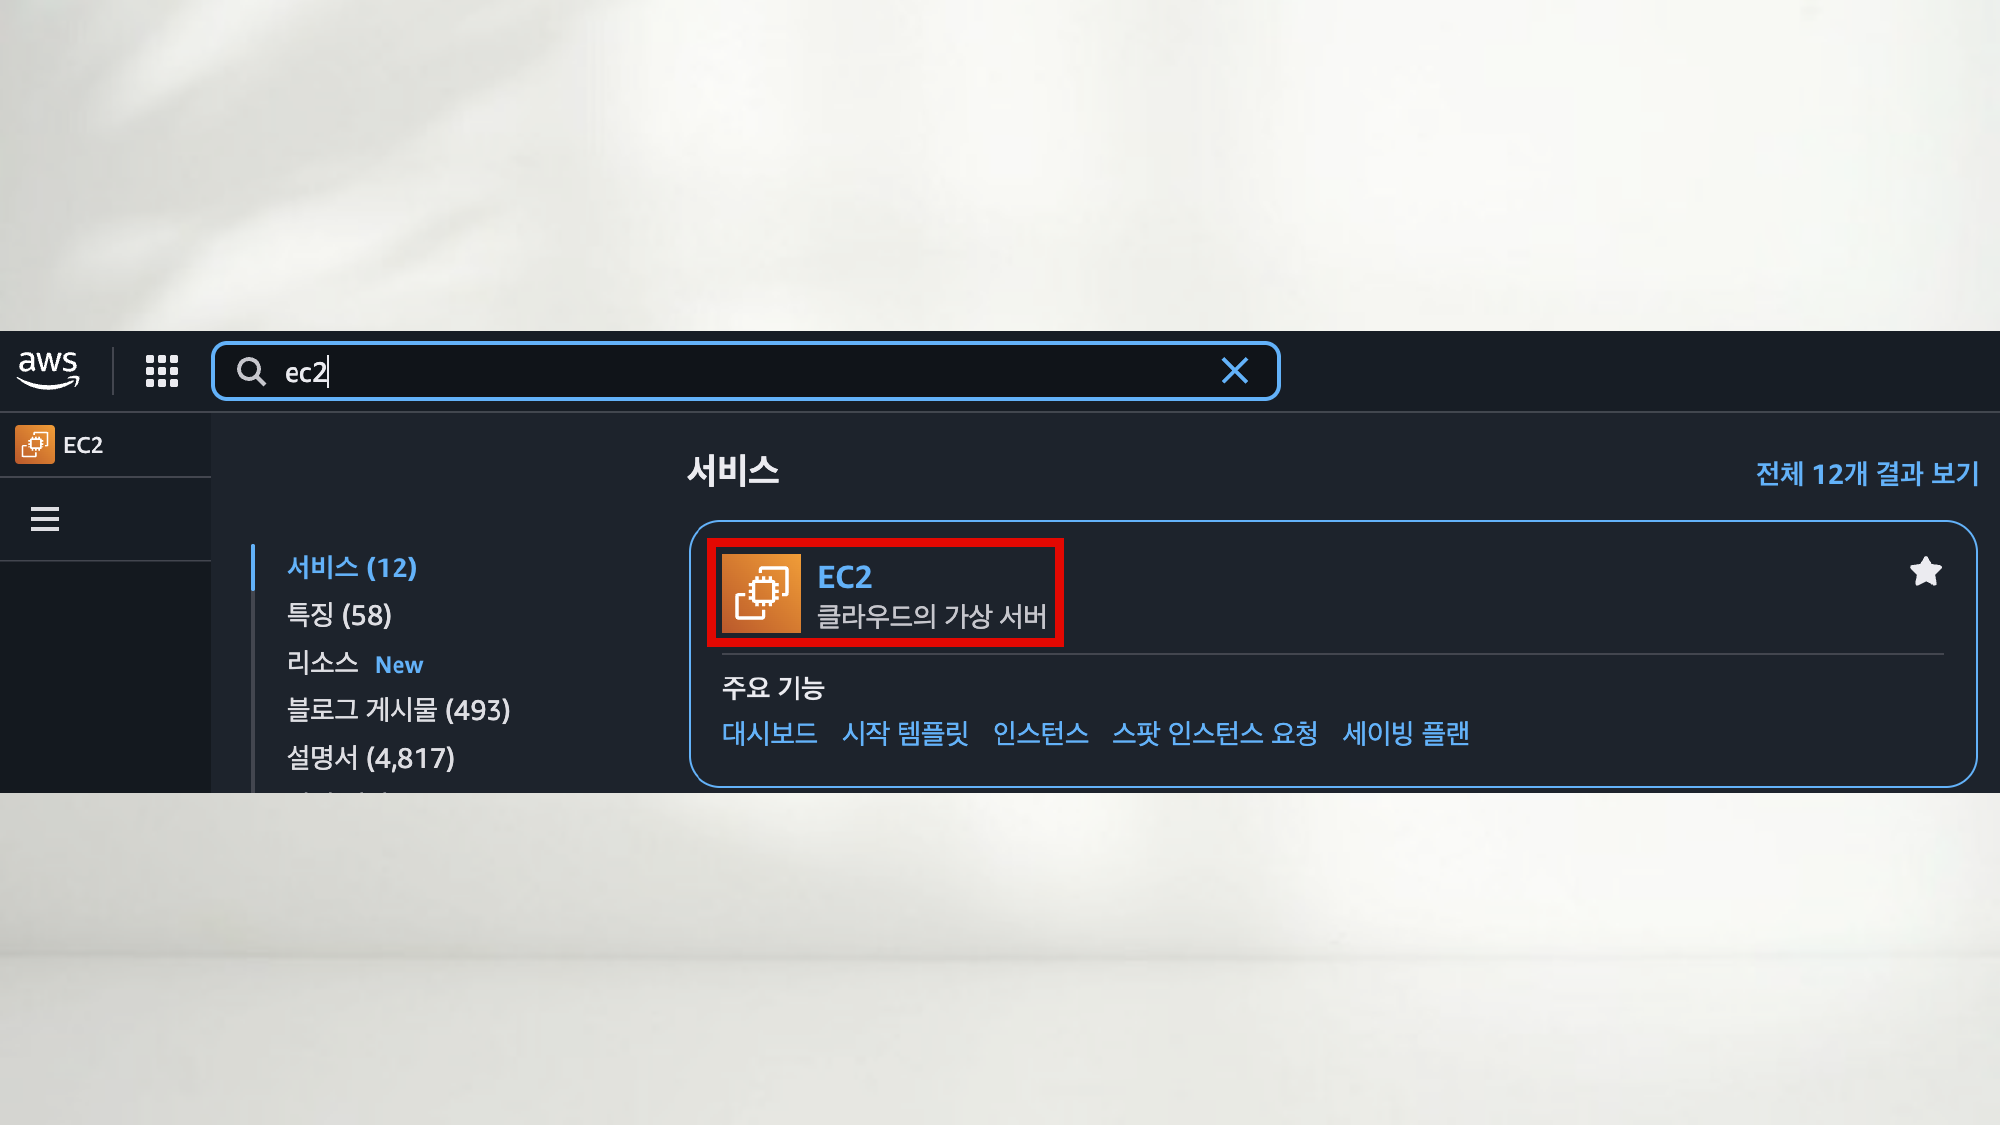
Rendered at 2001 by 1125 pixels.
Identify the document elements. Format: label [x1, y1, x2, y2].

picture [0, 331, 2000, 794]
